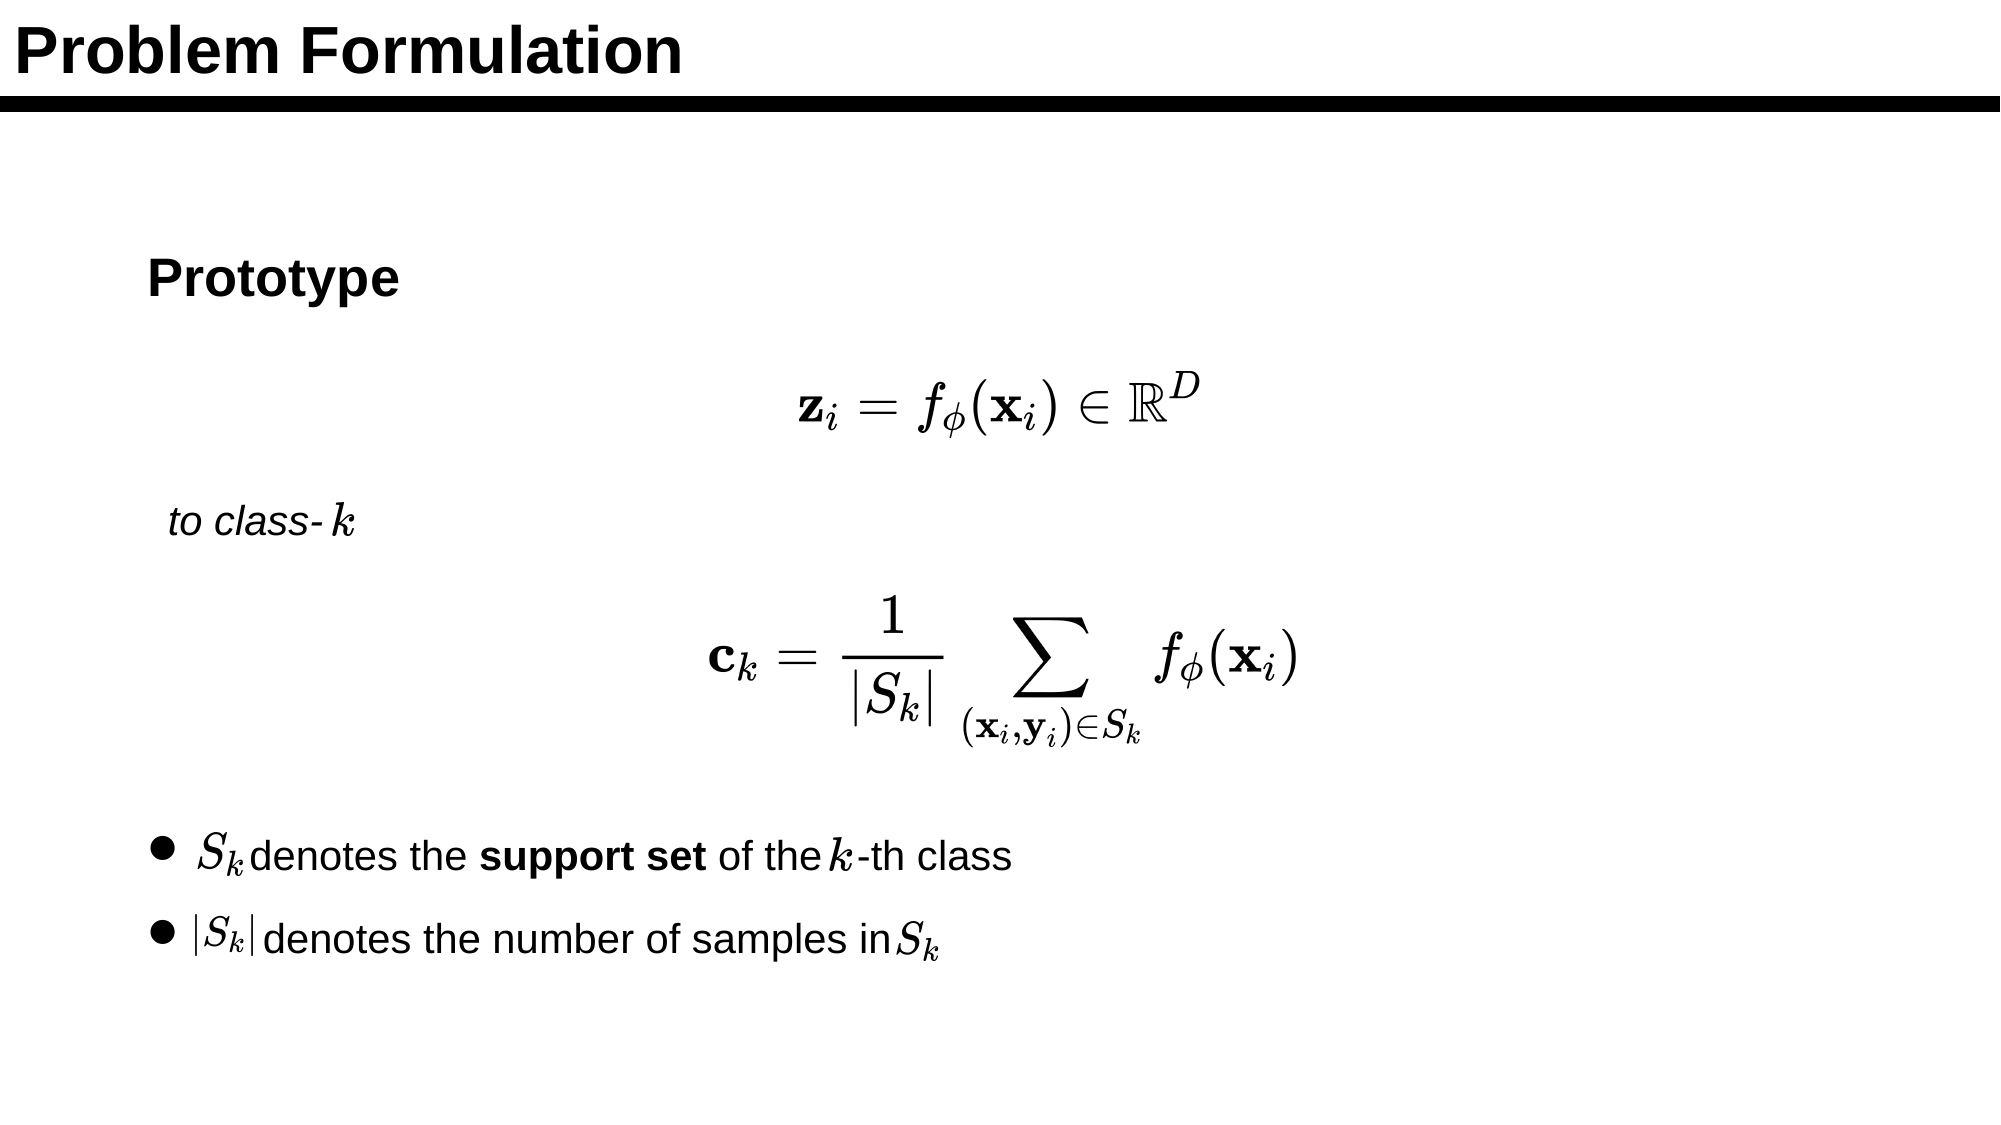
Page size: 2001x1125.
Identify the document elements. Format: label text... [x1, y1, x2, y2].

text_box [132, 821, 1033, 971]
text_box to class- [153, 486, 434, 552]
text_box Prototype [132, 235, 422, 315]
picture [797, 371, 1203, 438]
text_box Problem Formulation [0, 0, 728, 95]
picture [707, 595, 1301, 753]
picture [330, 502, 355, 536]
